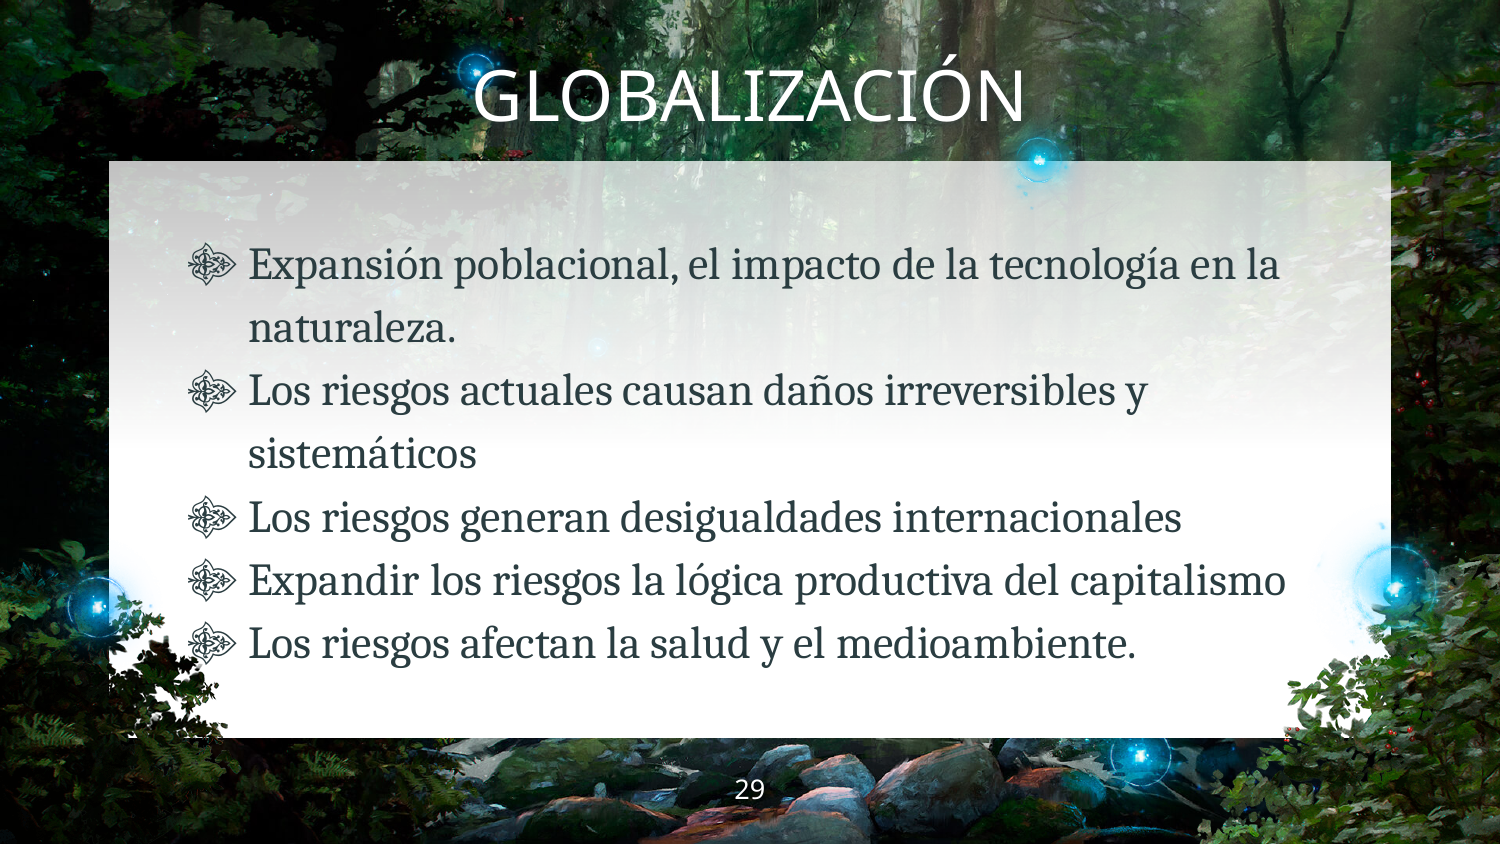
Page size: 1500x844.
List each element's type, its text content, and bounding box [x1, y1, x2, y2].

title GLOBALIZACIÓN [121, 0, 1379, 136]
picture [1134, 750, 1146, 762]
picture [0, 0, 1500, 844]
list Expansión poblacional, el impacto de la tecnología en la naturaleza. Los riesgos actuales causan daños irreversibles y sistemáticos Los riesgos generan desigualdades internacionales Expandir los riesgos la lógica productiva del capitalismo Los riesgos afectan la salud y el medioambiente. [173, 225, 1327, 674]
slide_number ‹#› [705, 737, 795, 844]
